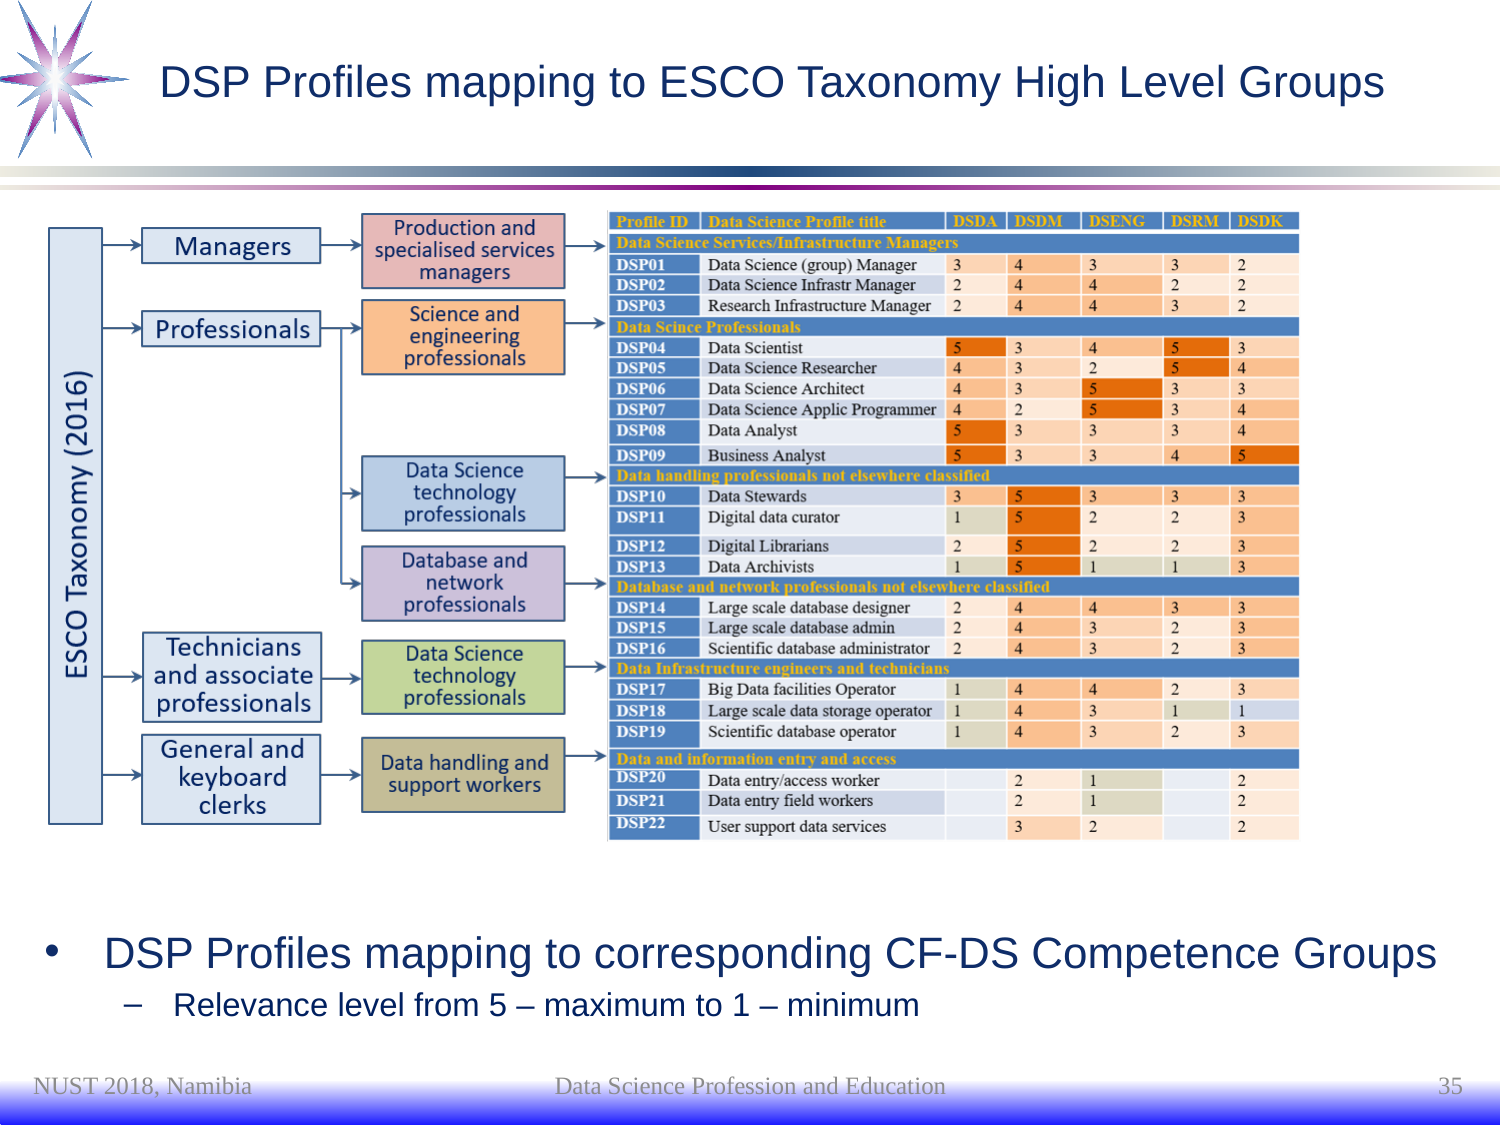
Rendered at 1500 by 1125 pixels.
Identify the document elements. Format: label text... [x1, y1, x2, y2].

footer Data Science Profession and Education [513, 1063, 989, 1106]
title DSP Profiles mapping to ESCO Taxonomy High Level Groups [147, 24, 1425, 135]
slide_number 35 [1128, 1064, 1478, 1106]
slide_number NUST 2018, Namibia [18, 1063, 369, 1106]
picture [44, 205, 1304, 846]
list DSP Profiles mapping to corresponding CF-DS Competence Groups Relevance level from 5 – maximum to 1 – minimum [29, 916, 1471, 1035]
